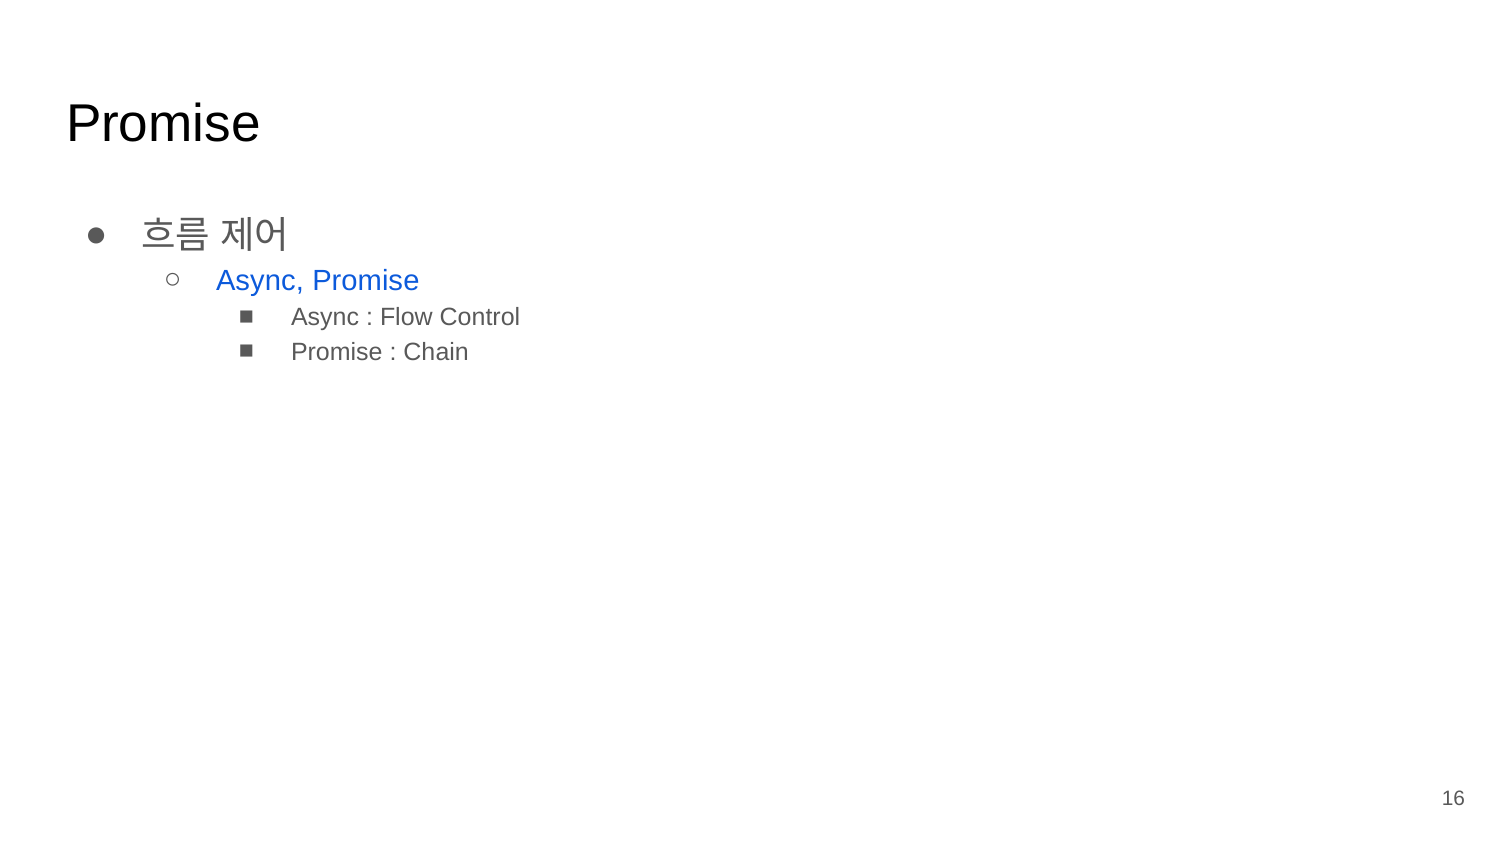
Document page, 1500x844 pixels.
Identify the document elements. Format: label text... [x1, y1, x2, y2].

title Promise [51, 72, 1449, 167]
list 흐름 제어 Async, Promise Async : Flow Control Promise : Chain [51, 189, 1449, 750]
slide_number 16 [1389, 764, 1480, 830]
